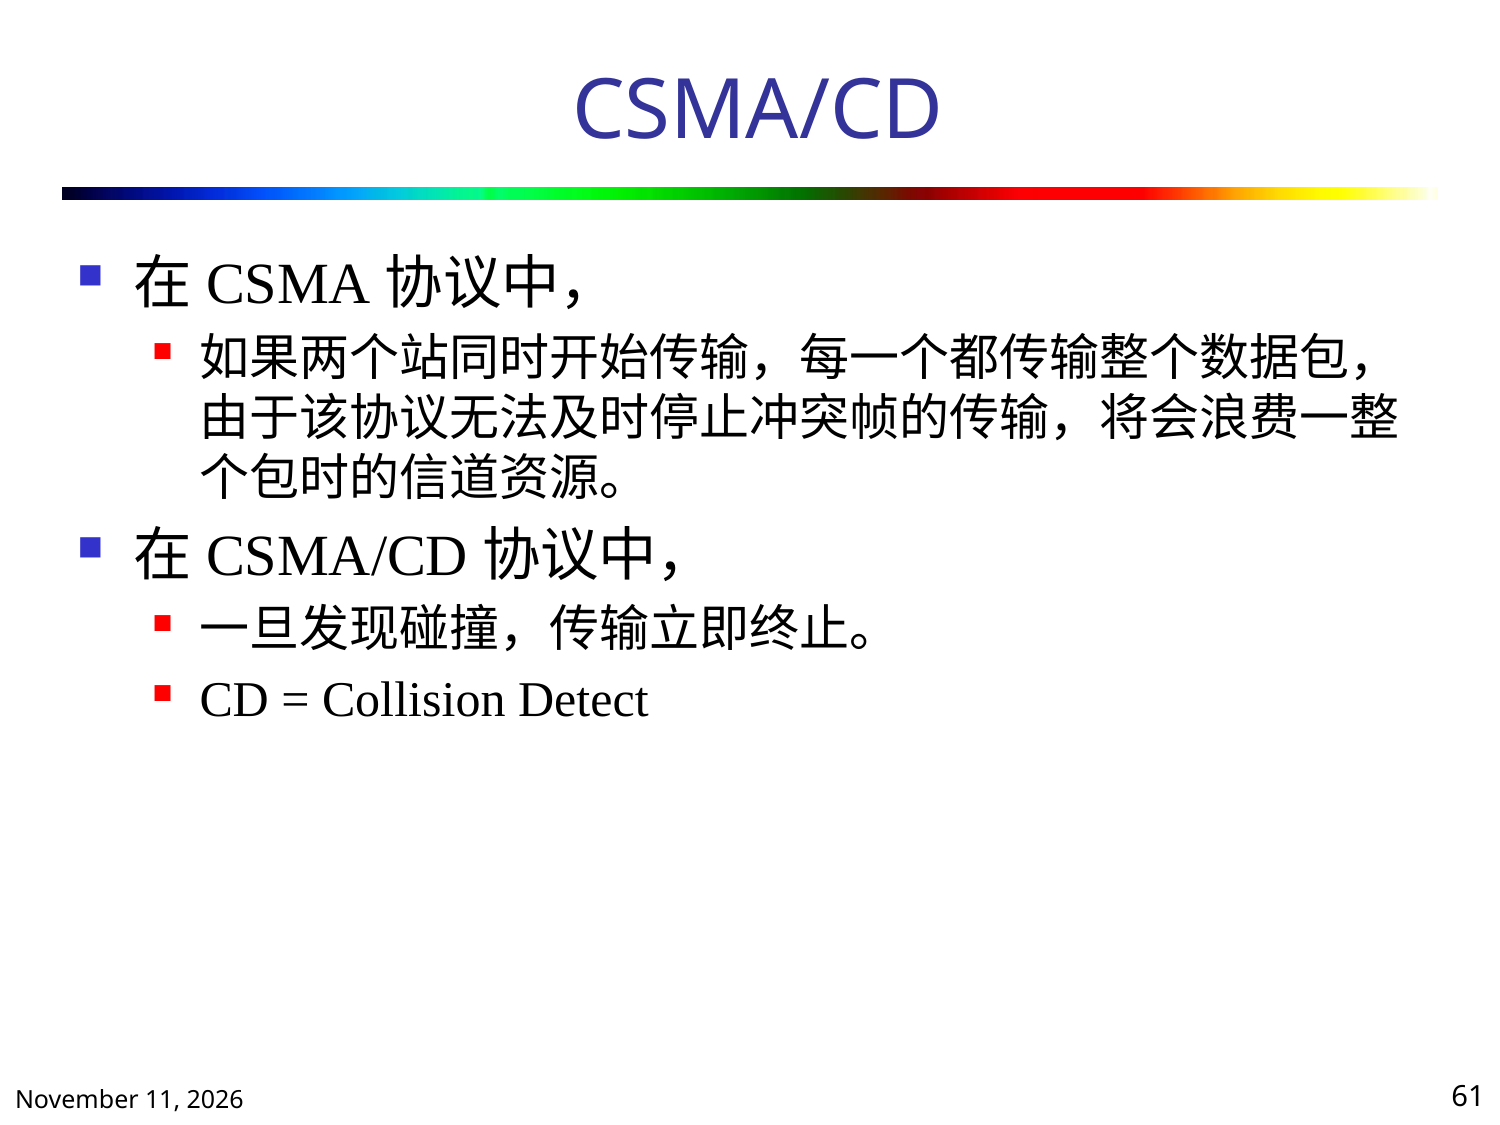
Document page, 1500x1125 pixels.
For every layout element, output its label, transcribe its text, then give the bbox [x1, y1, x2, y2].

list 在CSMA协议中， 如果两个站同时开始传输，每一个都传输整个数据包，由于该协议无法及时停止冲突帧的传输，将会浪费一整个包时的信道资源。 在CSMA/CD协议中， 一旦发现碰撞，传输立即终止。 CD = Collision Detect [62, 237, 1451, 1076]
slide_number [0, 1049, 313, 1125]
slide_number 61 [1187, 1049, 1500, 1125]
title CSMA/CD [124, 37, 1392, 163]
picture [62, 187, 355, 200]
picture [382, 187, 1438, 200]
